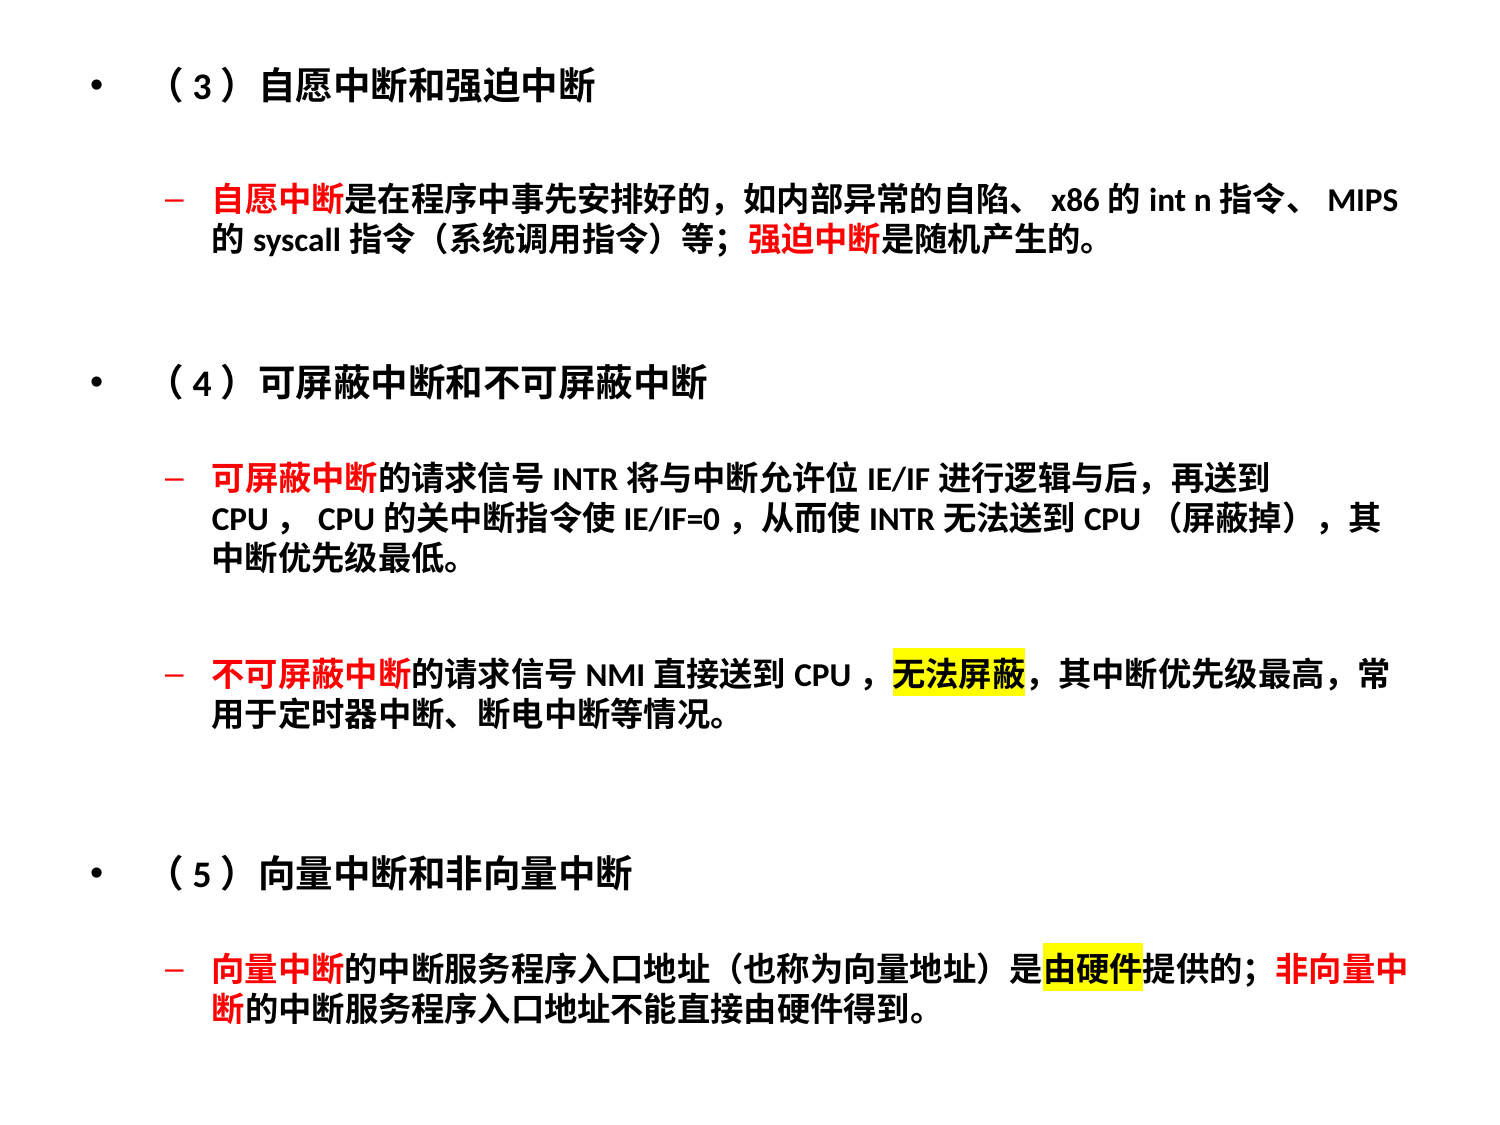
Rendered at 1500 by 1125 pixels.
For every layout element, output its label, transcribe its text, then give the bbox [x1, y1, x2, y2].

list （3）自愿中断和强迫中断 自愿中断是在程序中事先安排好的，如内部异常的自陷、x86的int n指令、MIPS的syscall指令（系统调用指令）等；强迫中断是随机产生的。 （4）可屏蔽中断和不可屏蔽中断 可屏蔽中断的请求信号INTR将与中断允许位IE/IF进行逻辑与后，再送到CPU，CPU的关中断指令使IE/IF=0，从而使INTR无法送到CPU（屏蔽掉），其中断优先级最低。 不可屏蔽中断的请求信号NMI直接送到CPU，无法屏蔽，其中断优先级最高，常用于定时器中断、断电中断等情况。 （5）向量中断和非向量中断 向量中断的中断服务程序入口地址（也称为向量地址）是由硬件提供的；非向量中断的中断服务程序入口地址不能直接由硬件得到。 [75, 54, 1425, 797]
